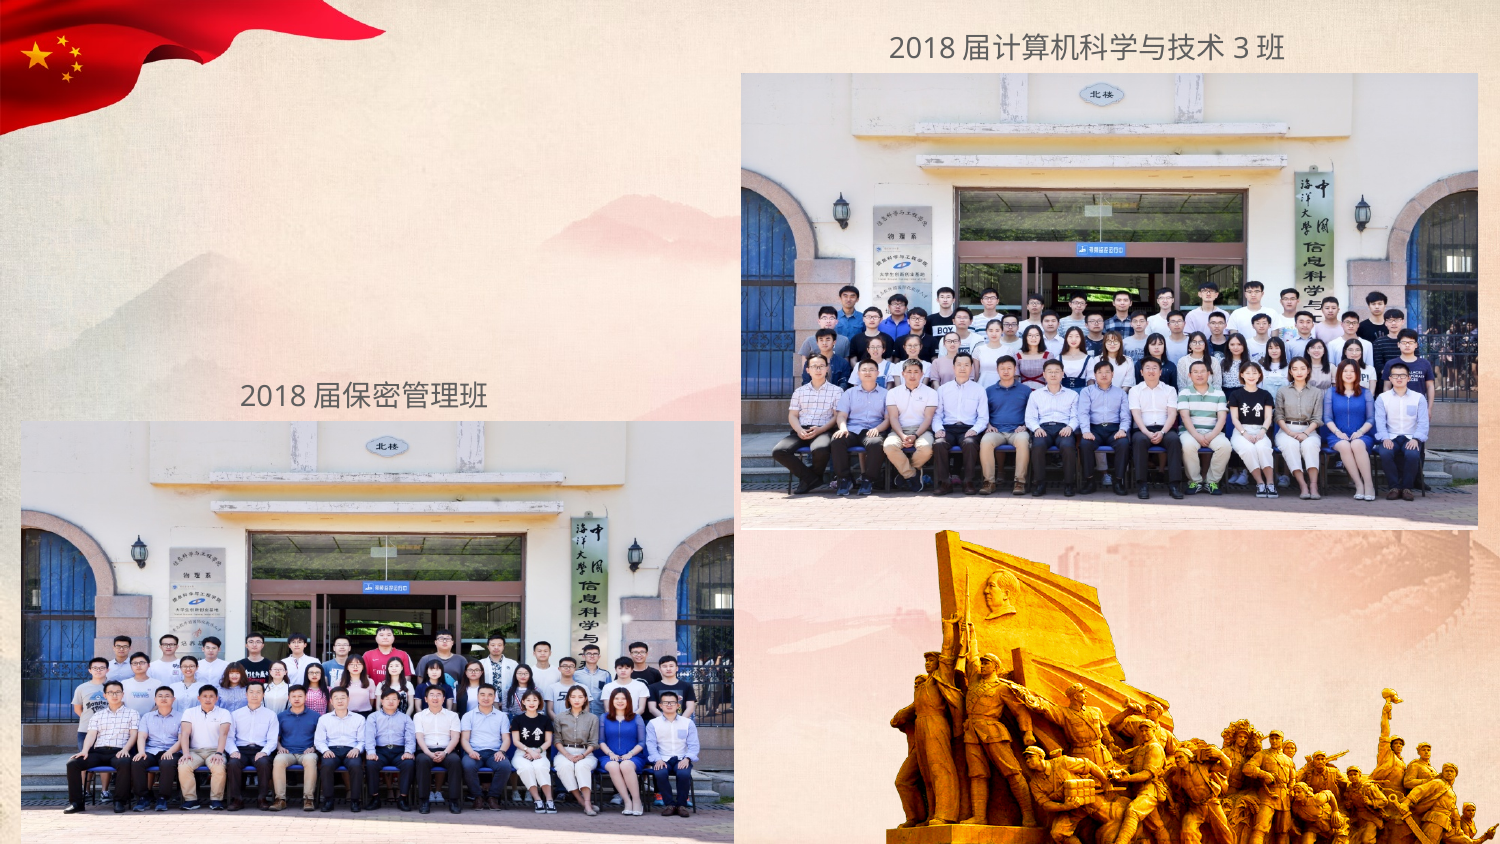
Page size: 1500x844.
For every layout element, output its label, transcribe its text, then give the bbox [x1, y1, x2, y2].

text_box 2018届计算机科学与技术3班 [566, 21, 1309, 72]
picture [0, 0, 1500, 844]
text_box 2018届保密管理班 [44, 369, 600, 420]
